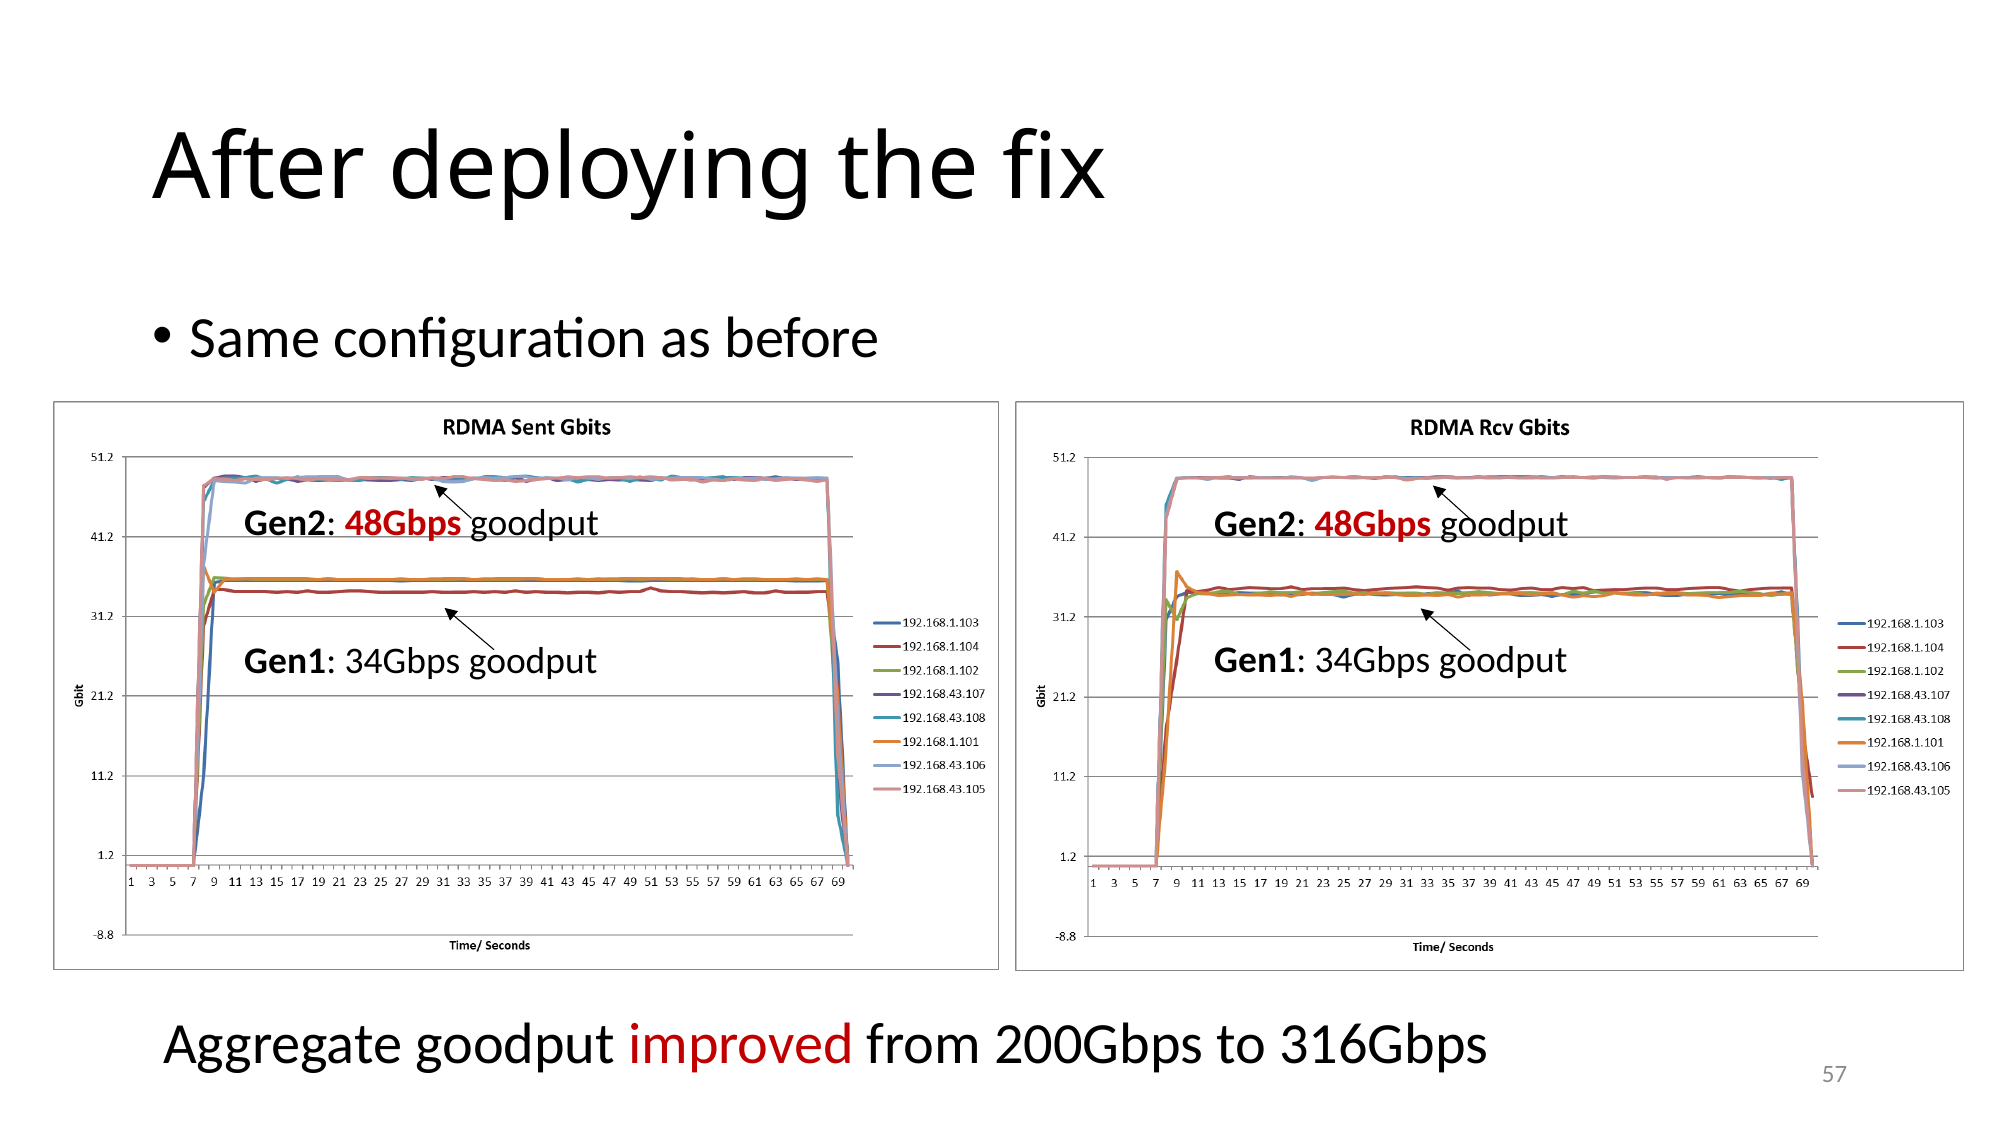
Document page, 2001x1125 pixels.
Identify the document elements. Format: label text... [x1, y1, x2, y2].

text_box Aggregate goodput improved from 200Gbps to 316Gbps [148, 997, 1781, 1083]
title After deploying the fix [137, 59, 1863, 278]
slide_number 57 [1412, 1042, 1863, 1103]
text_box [1015, 401, 1964, 972]
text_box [53, 401, 999, 970]
list Same configuration as before [137, 299, 1863, 1014]
